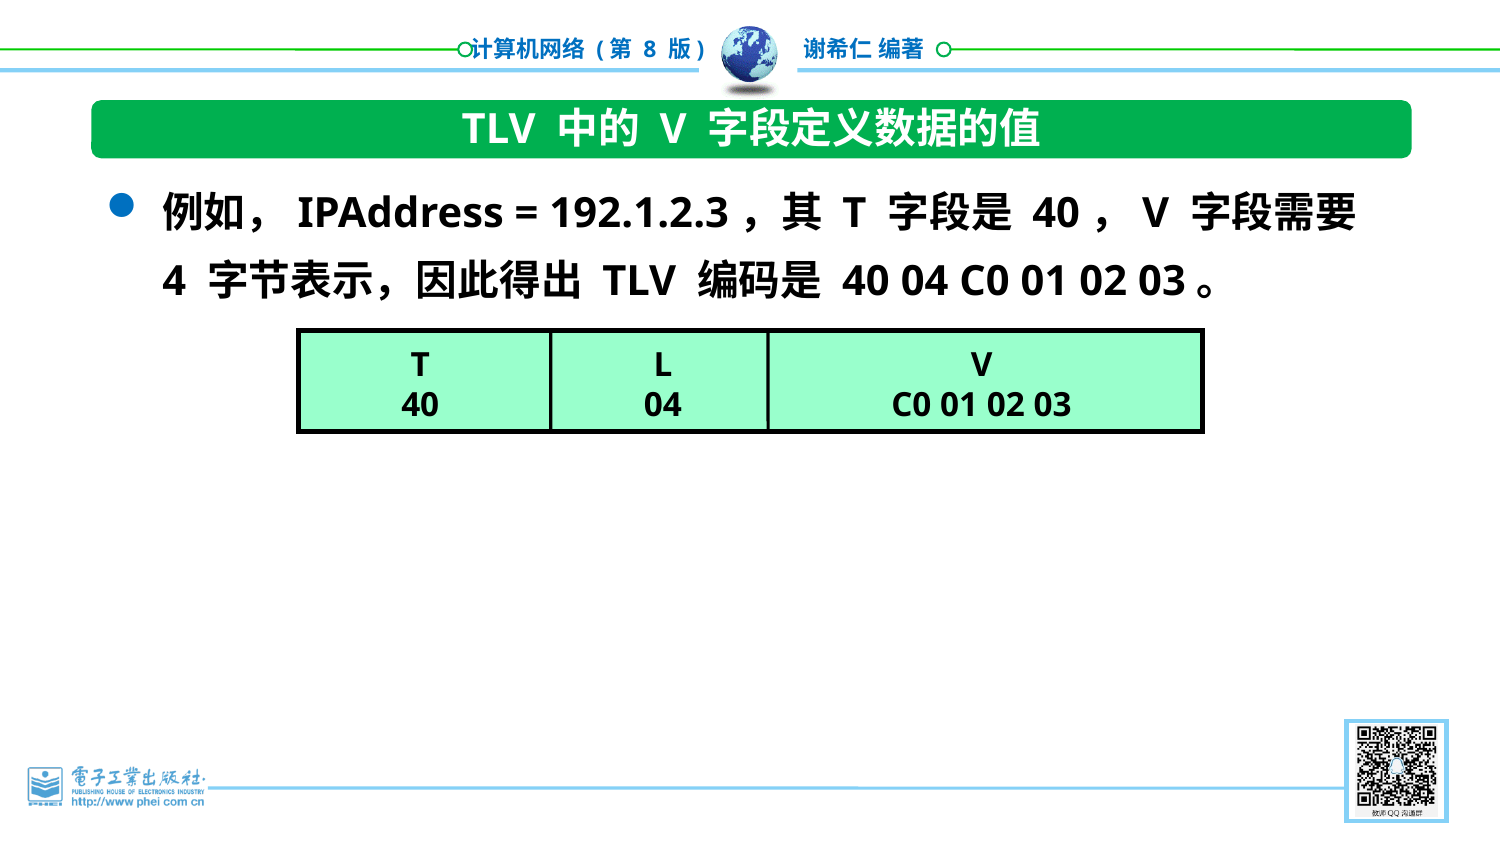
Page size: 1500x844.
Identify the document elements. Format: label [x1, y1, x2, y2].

picture [23, 764, 208, 809]
picture [1355, 724, 1438, 817]
text_box [298, 330, 1204, 432]
text_box [91, 94, 1412, 312]
picture [719, 24, 779, 94]
